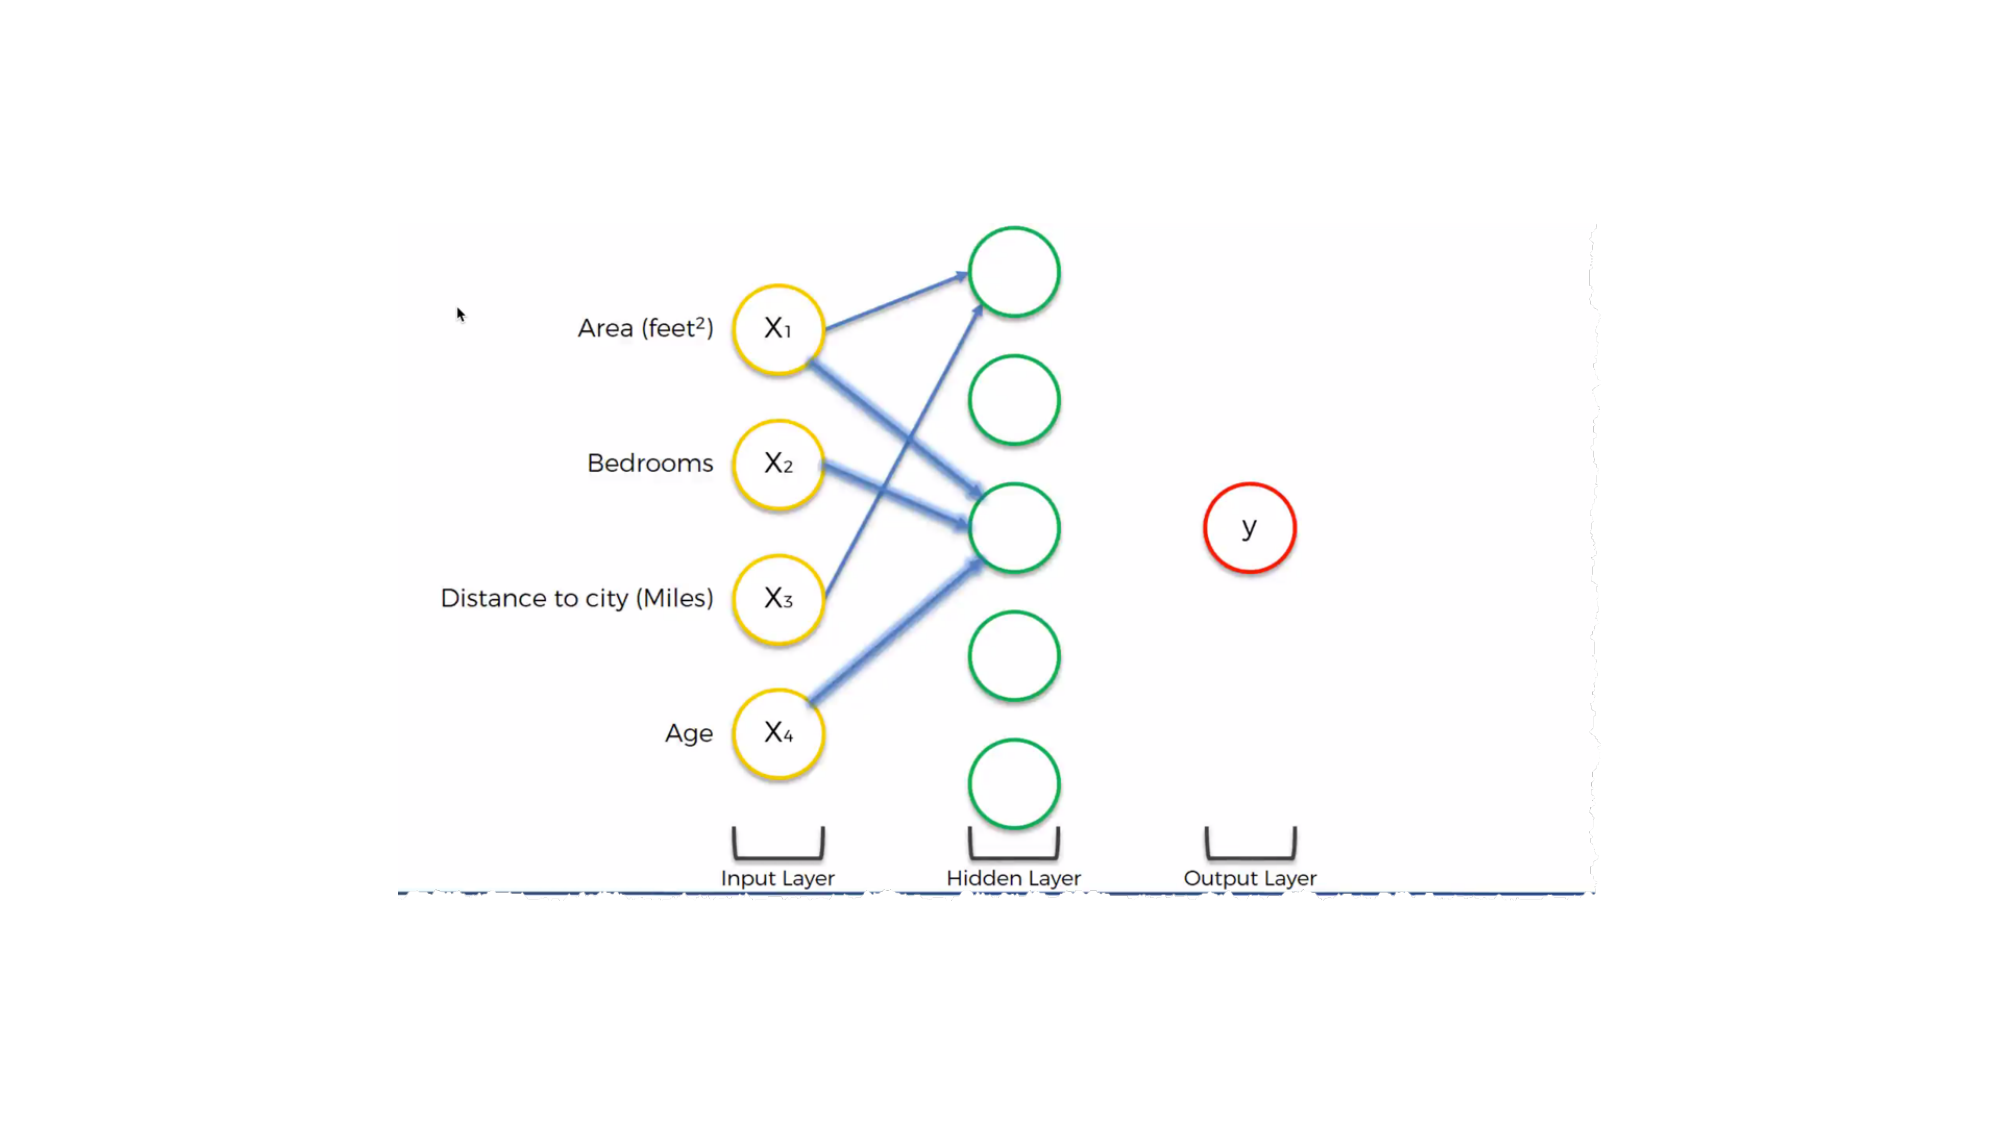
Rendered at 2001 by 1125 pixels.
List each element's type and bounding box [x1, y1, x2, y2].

picture [398, 223, 1602, 901]
